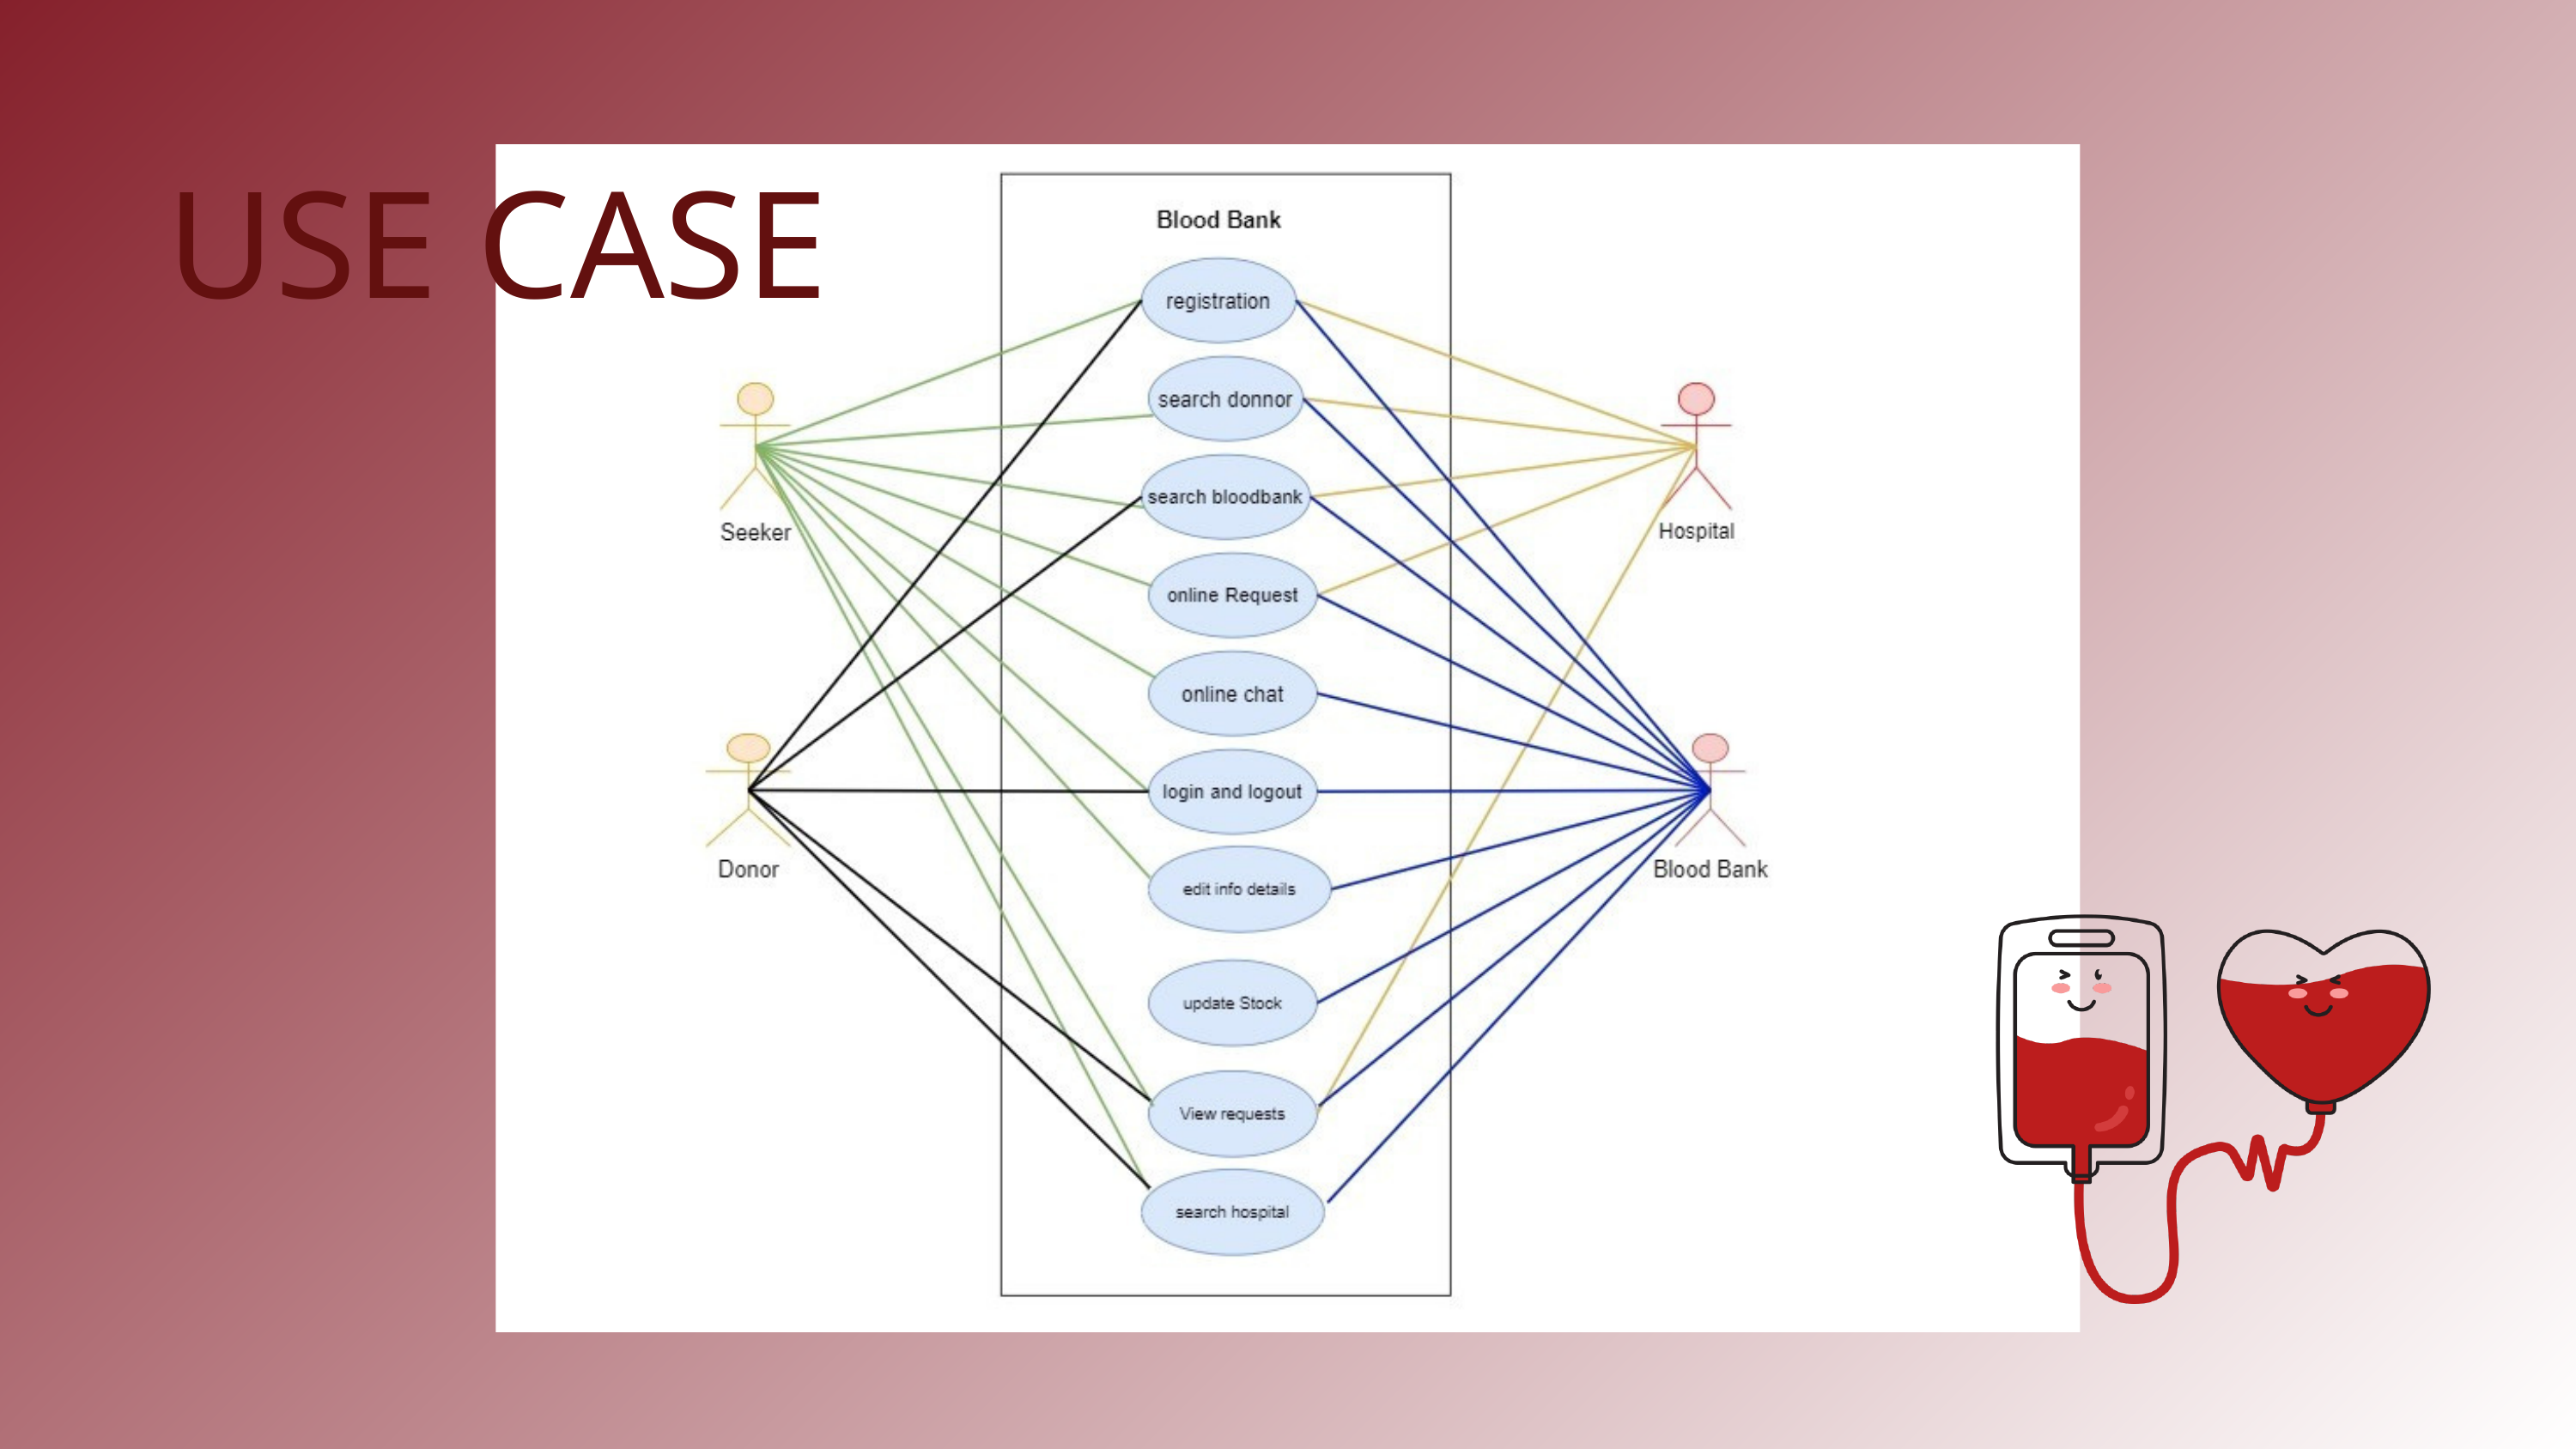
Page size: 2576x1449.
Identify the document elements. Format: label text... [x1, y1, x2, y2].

text_box [495, 144, 2081, 1333]
text_box [1995, 912, 2432, 1304]
text_box USE CASE [167, 120, 878, 328]
